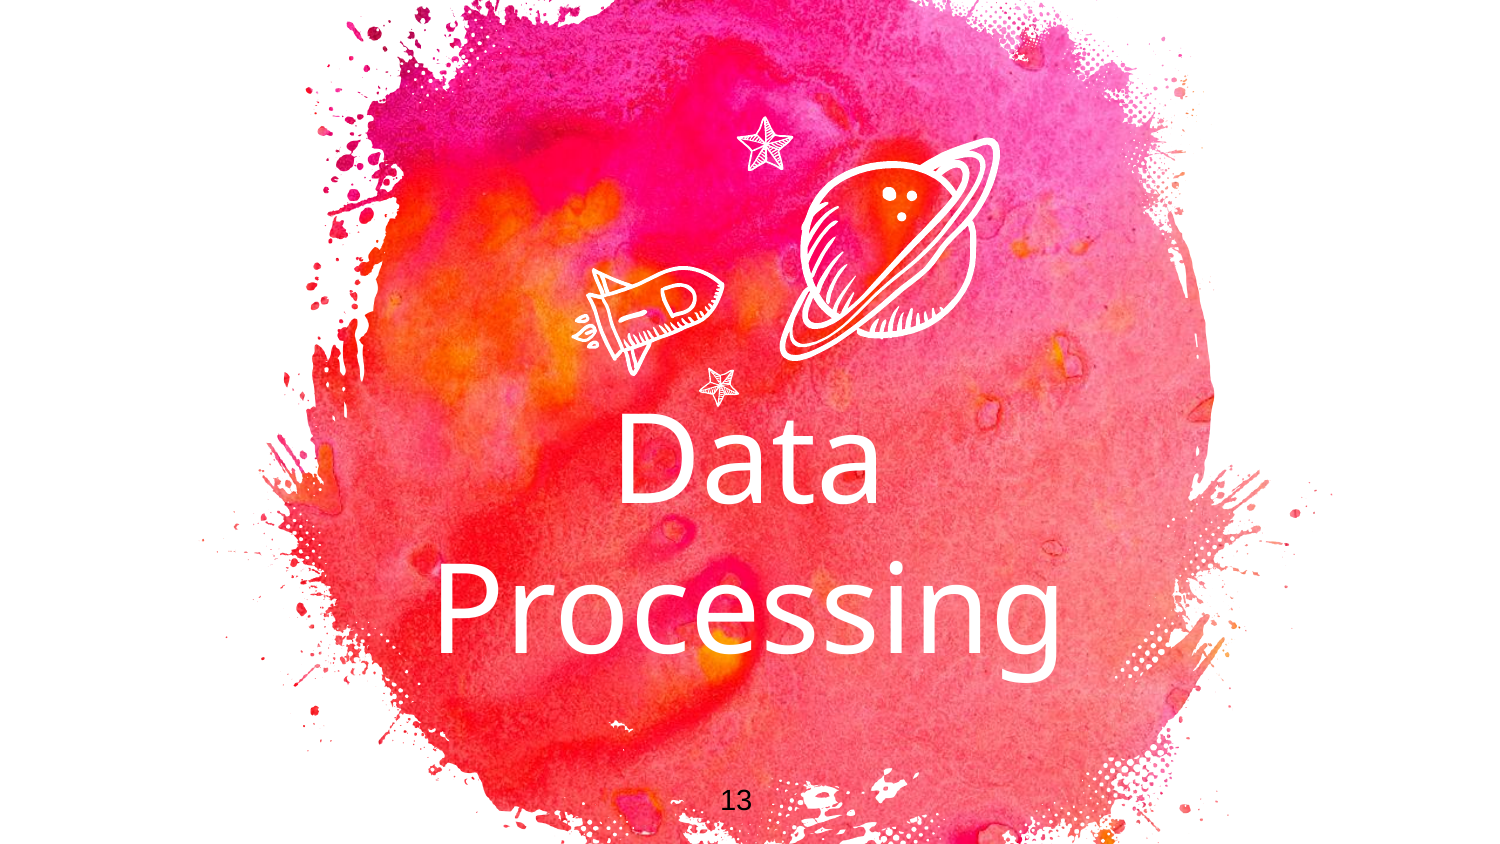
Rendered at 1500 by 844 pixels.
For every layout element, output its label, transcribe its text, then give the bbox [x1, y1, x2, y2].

title Data Processing [412, 502, 1085, 694]
text_box [736, 116, 794, 172]
text_box [571, 266, 725, 376]
picture [0, 0, 1500, 844]
slide_number 13 [705, 766, 795, 832]
text_box [779, 137, 1000, 361]
text_box [698, 367, 740, 407]
